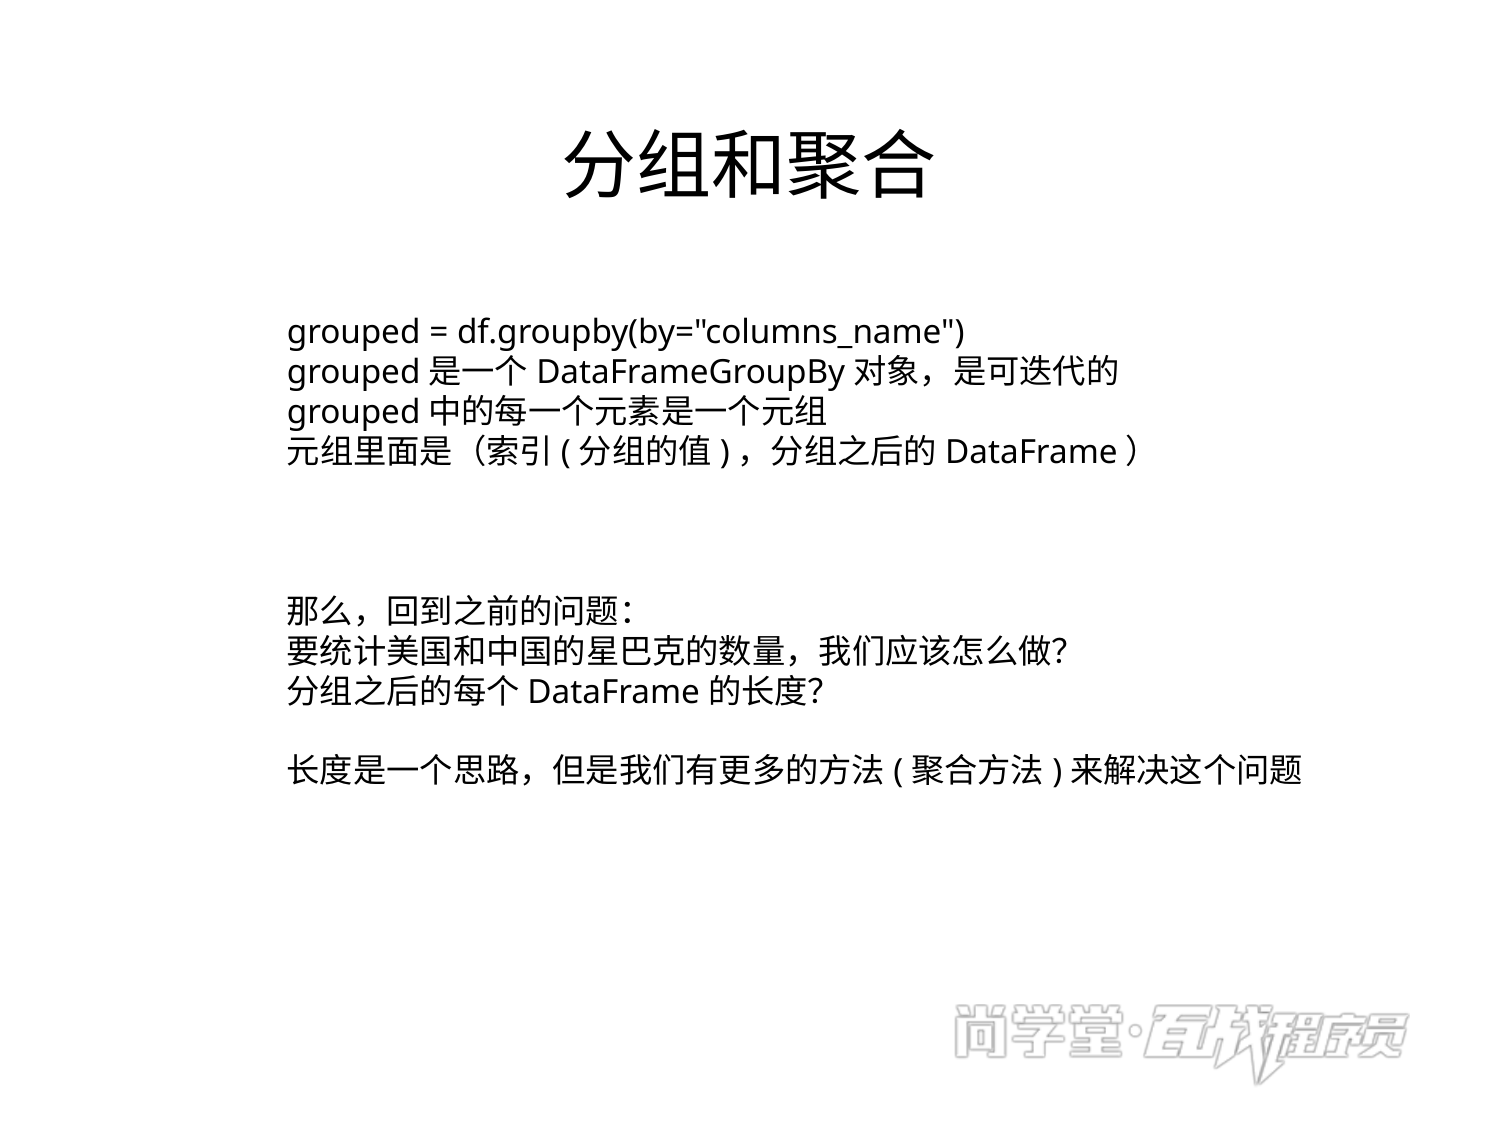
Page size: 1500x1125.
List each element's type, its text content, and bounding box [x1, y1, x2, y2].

text_box grouped = df.groupby(by="columns_name") grouped是一个DataFrameGroupBy对象，是可迭代的 grouped中的每一个元素是一个元组 元组里面是（索引(分组的值)，分组之后的DataFrame） 那么，回到之前的问题： 要统计美国和中国的星巴克的数量，我们应该怎么做？ 分组之后的每个DataFrame的长度？ 长度是一个思路，但是我们有更多的方法(聚合方法)来解决这个问题 [272, 303, 1352, 797]
picture [954, 1004, 1410, 1088]
title 分组和聚合 [81, 97, 1416, 216]
